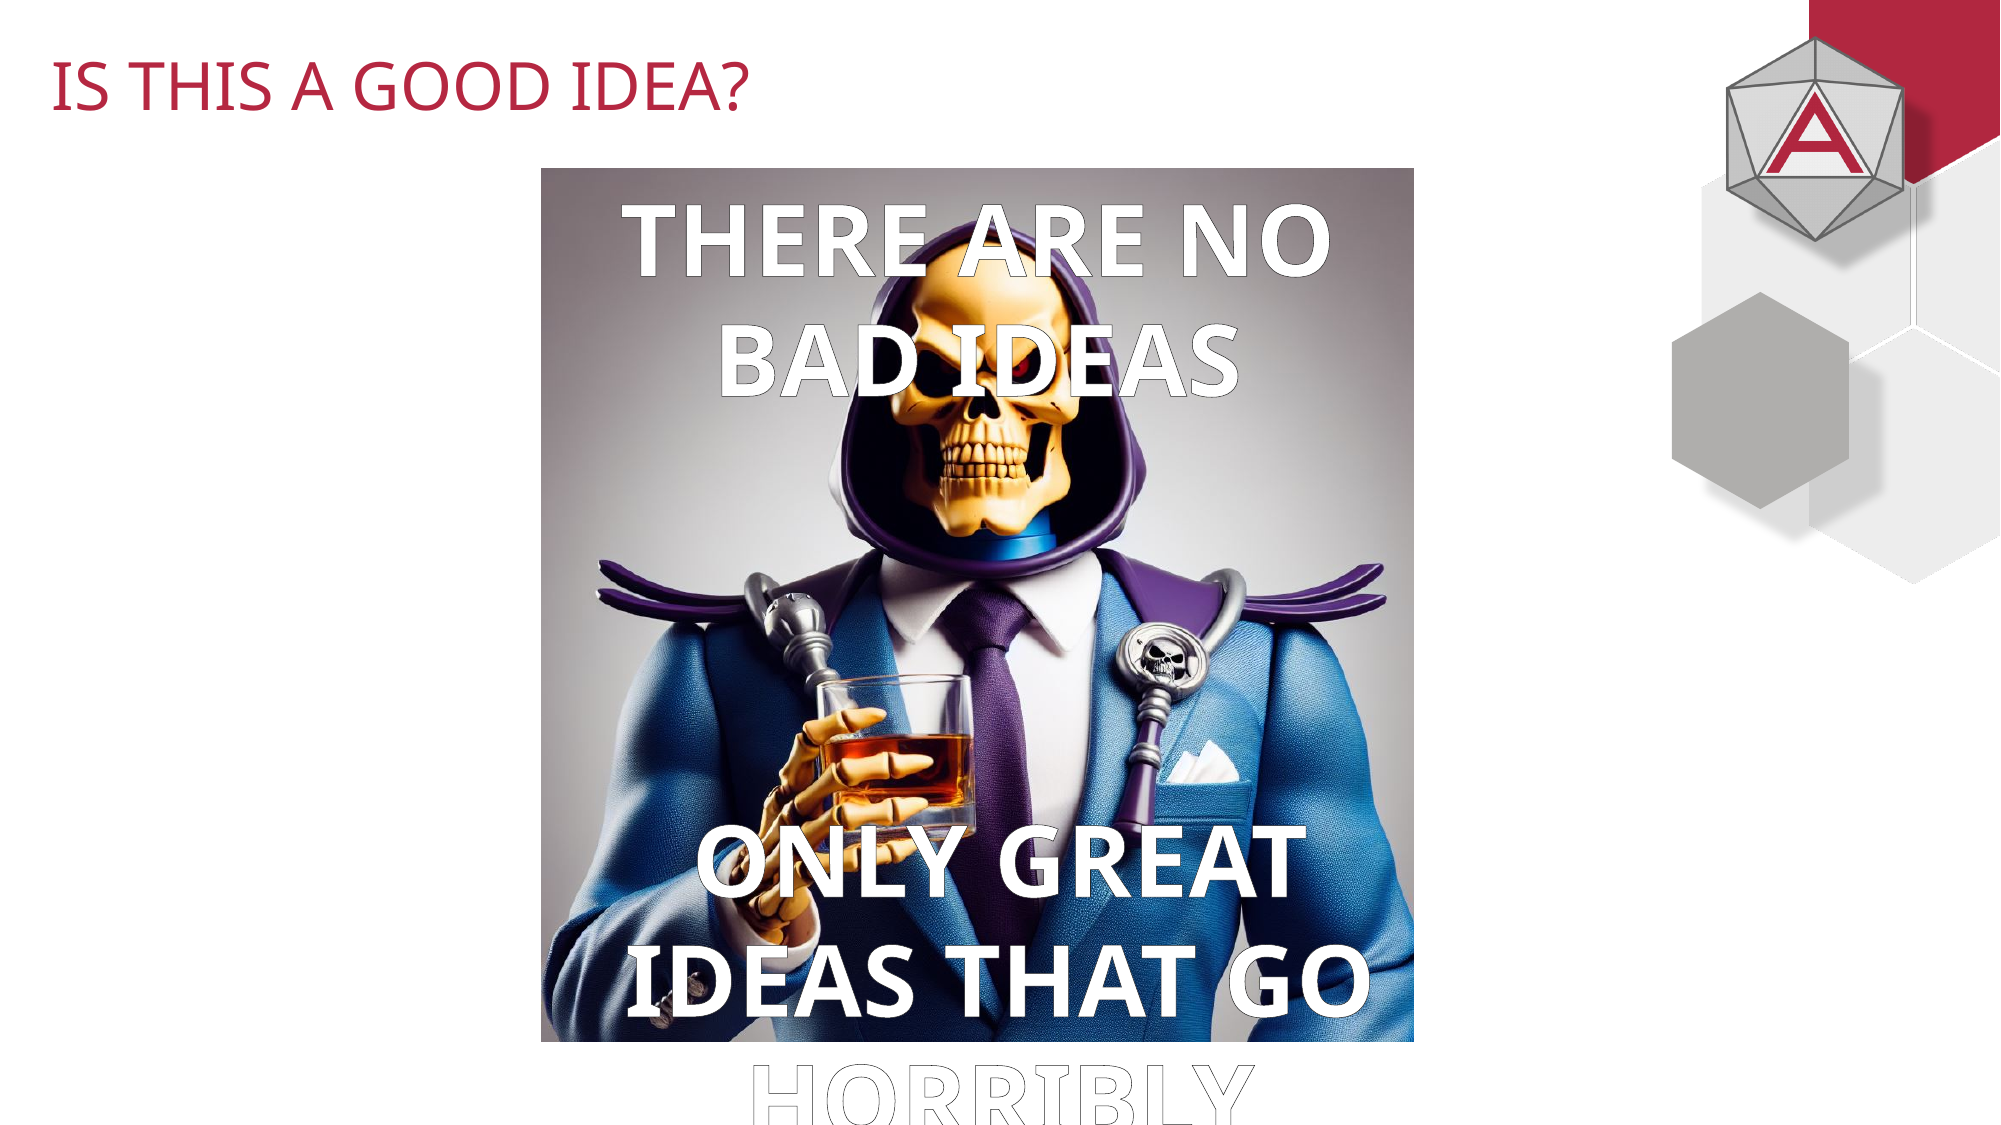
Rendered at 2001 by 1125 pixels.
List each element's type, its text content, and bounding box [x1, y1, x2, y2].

picture [1701, 0, 2000, 584]
text_box ONLY GREAT IDEAS THAT GO HORRIBLY WRONG [576, 789, 1424, 1125]
picture [541, 168, 1414, 1042]
title IS THIS A GOOD IDEA? [37, 35, 1169, 136]
